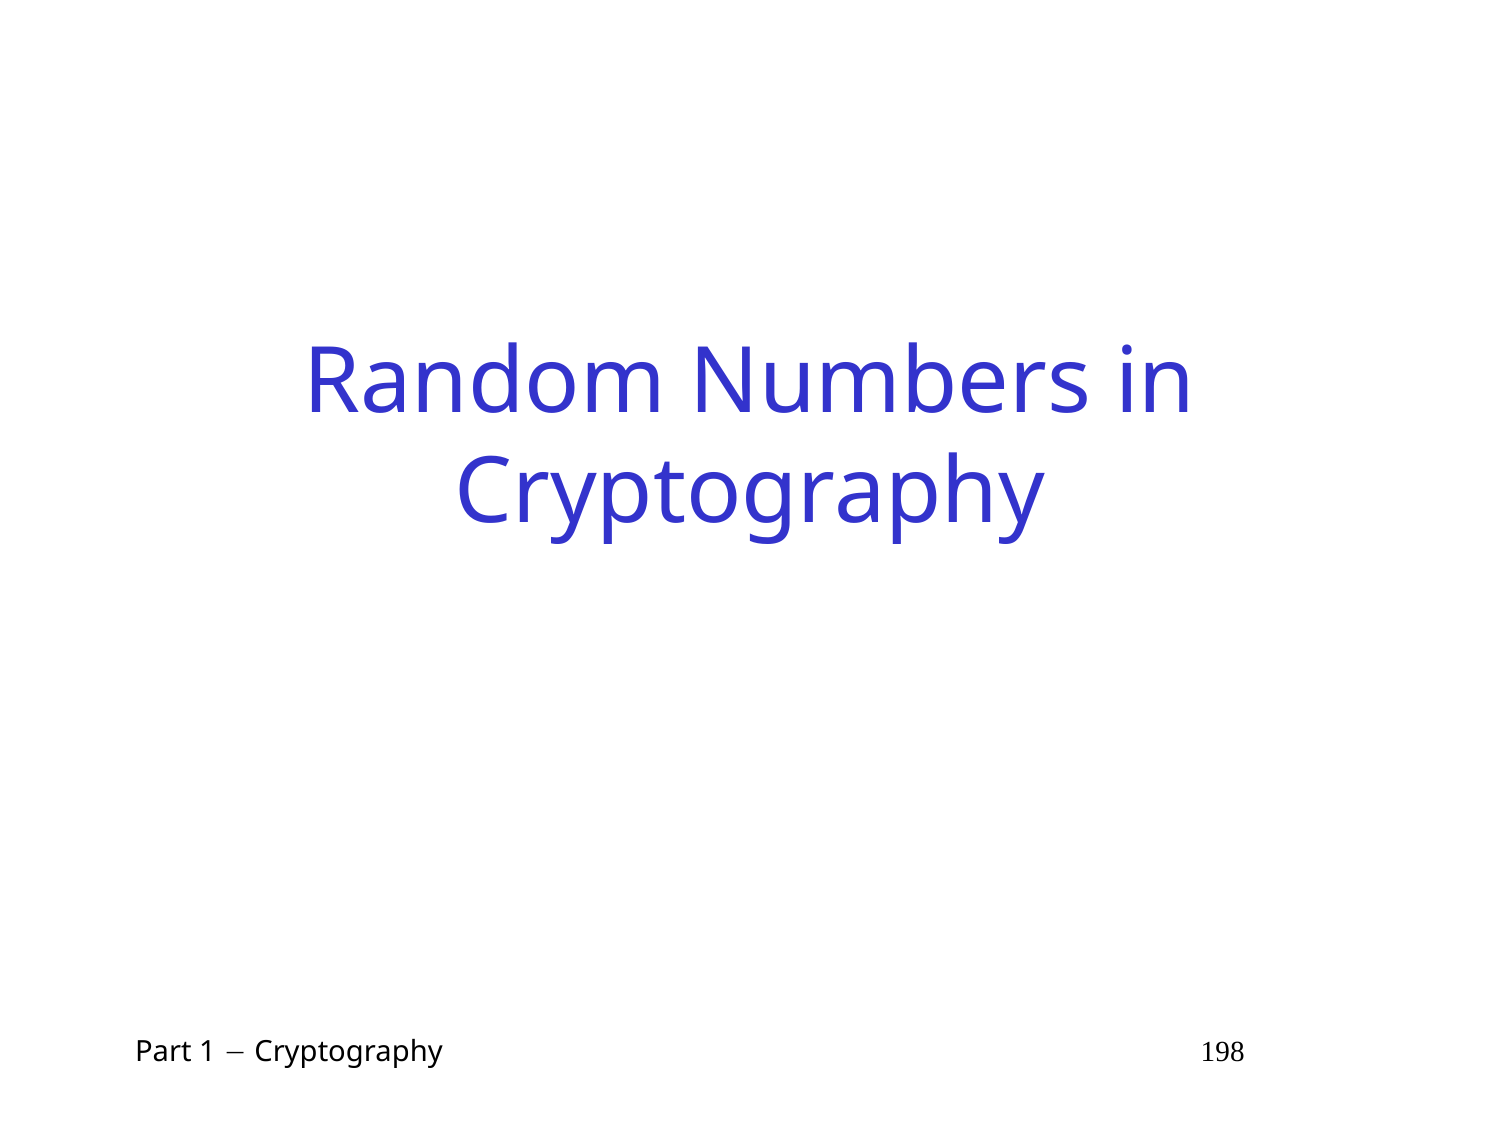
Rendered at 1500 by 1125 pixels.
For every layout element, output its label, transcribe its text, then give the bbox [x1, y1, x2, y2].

footer Part 1  Cryptography 198 [112, 1024, 1401, 1101]
title Random Numbers in Cryptography [112, 237, 1388, 626]
